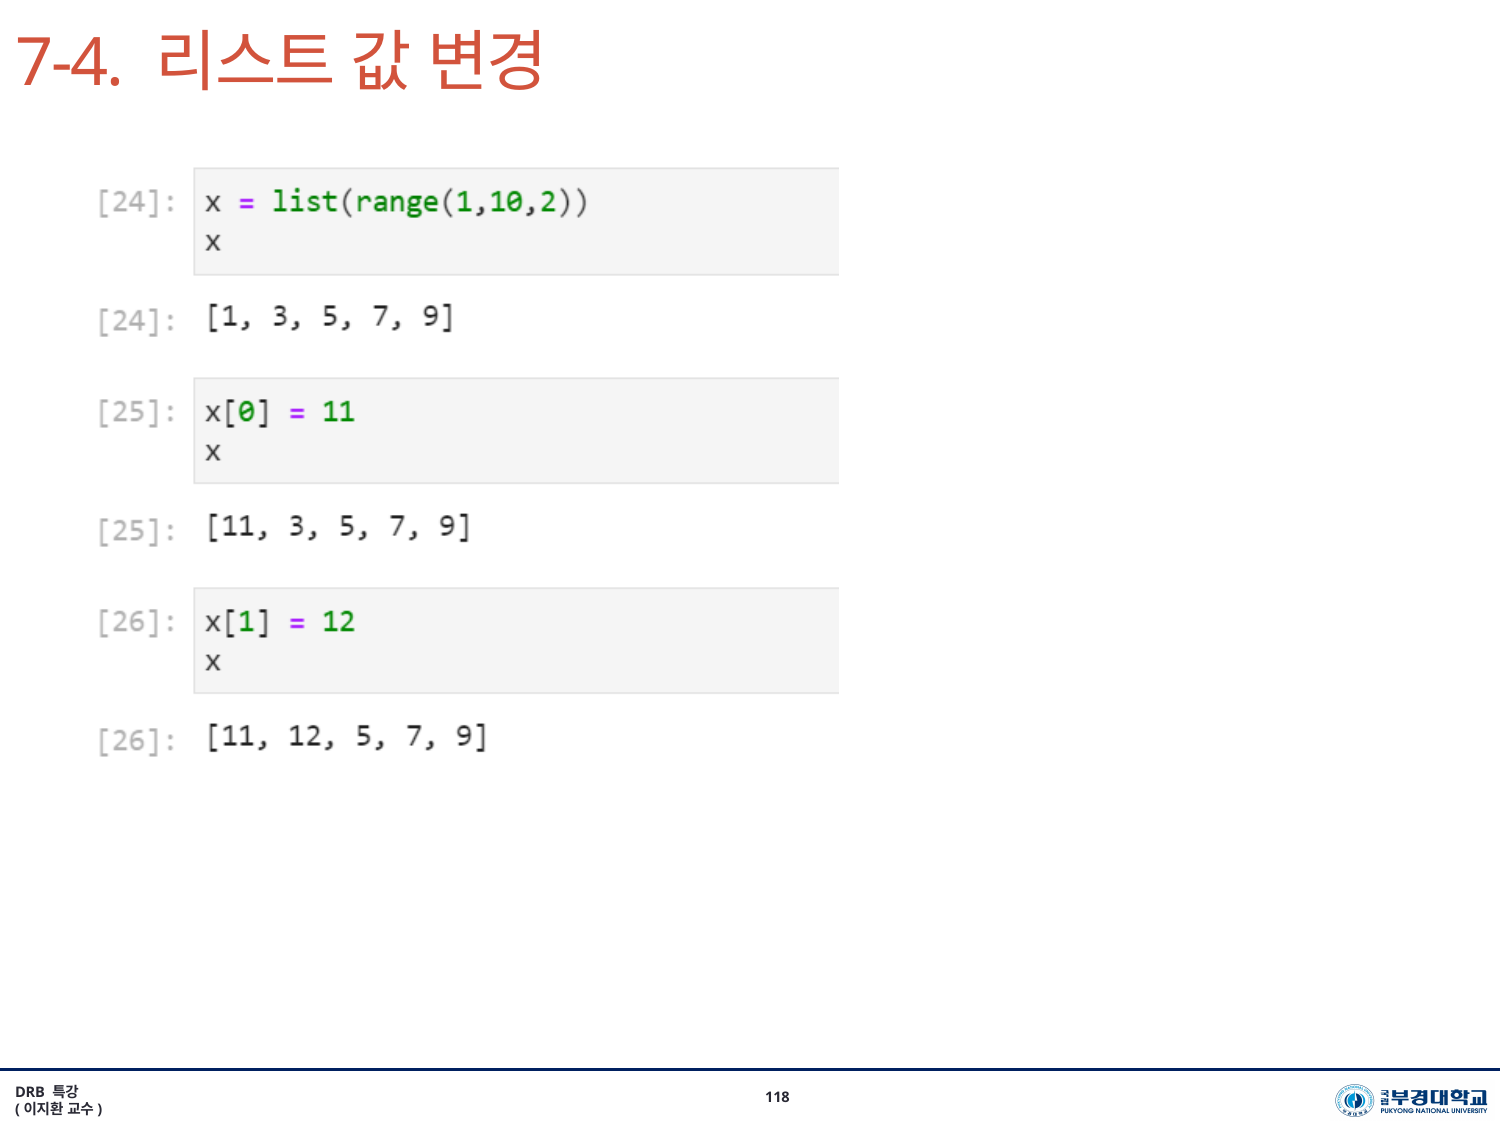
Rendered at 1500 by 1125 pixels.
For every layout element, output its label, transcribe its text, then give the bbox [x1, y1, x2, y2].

picture [74, 149, 840, 785]
title 7-4. 리스트 값 변경 [0, 1, 1500, 116]
slide_number DRB 특강 (이지환 교수) [0, 1082, 303, 1118]
picture [1330, 1079, 1495, 1121]
